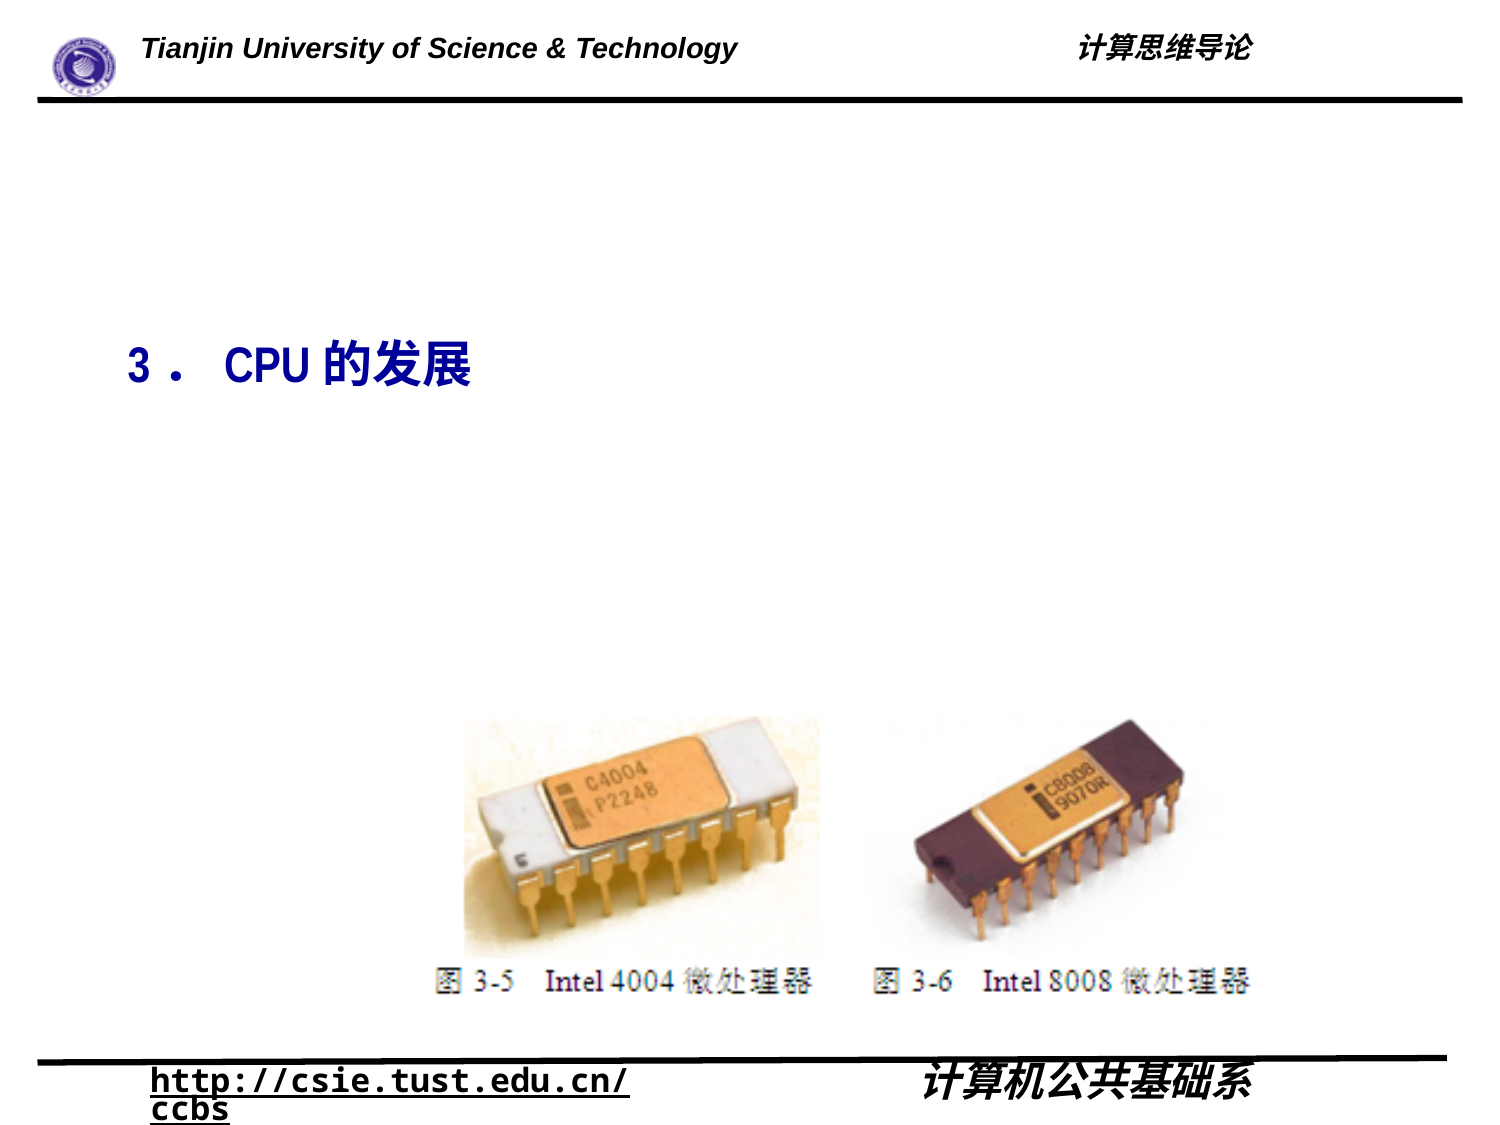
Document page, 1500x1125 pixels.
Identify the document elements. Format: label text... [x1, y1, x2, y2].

picture [52, 37, 116, 97]
list 3．CPU的发展 [112, 324, 1388, 1000]
picture [413, 716, 1277, 999]
